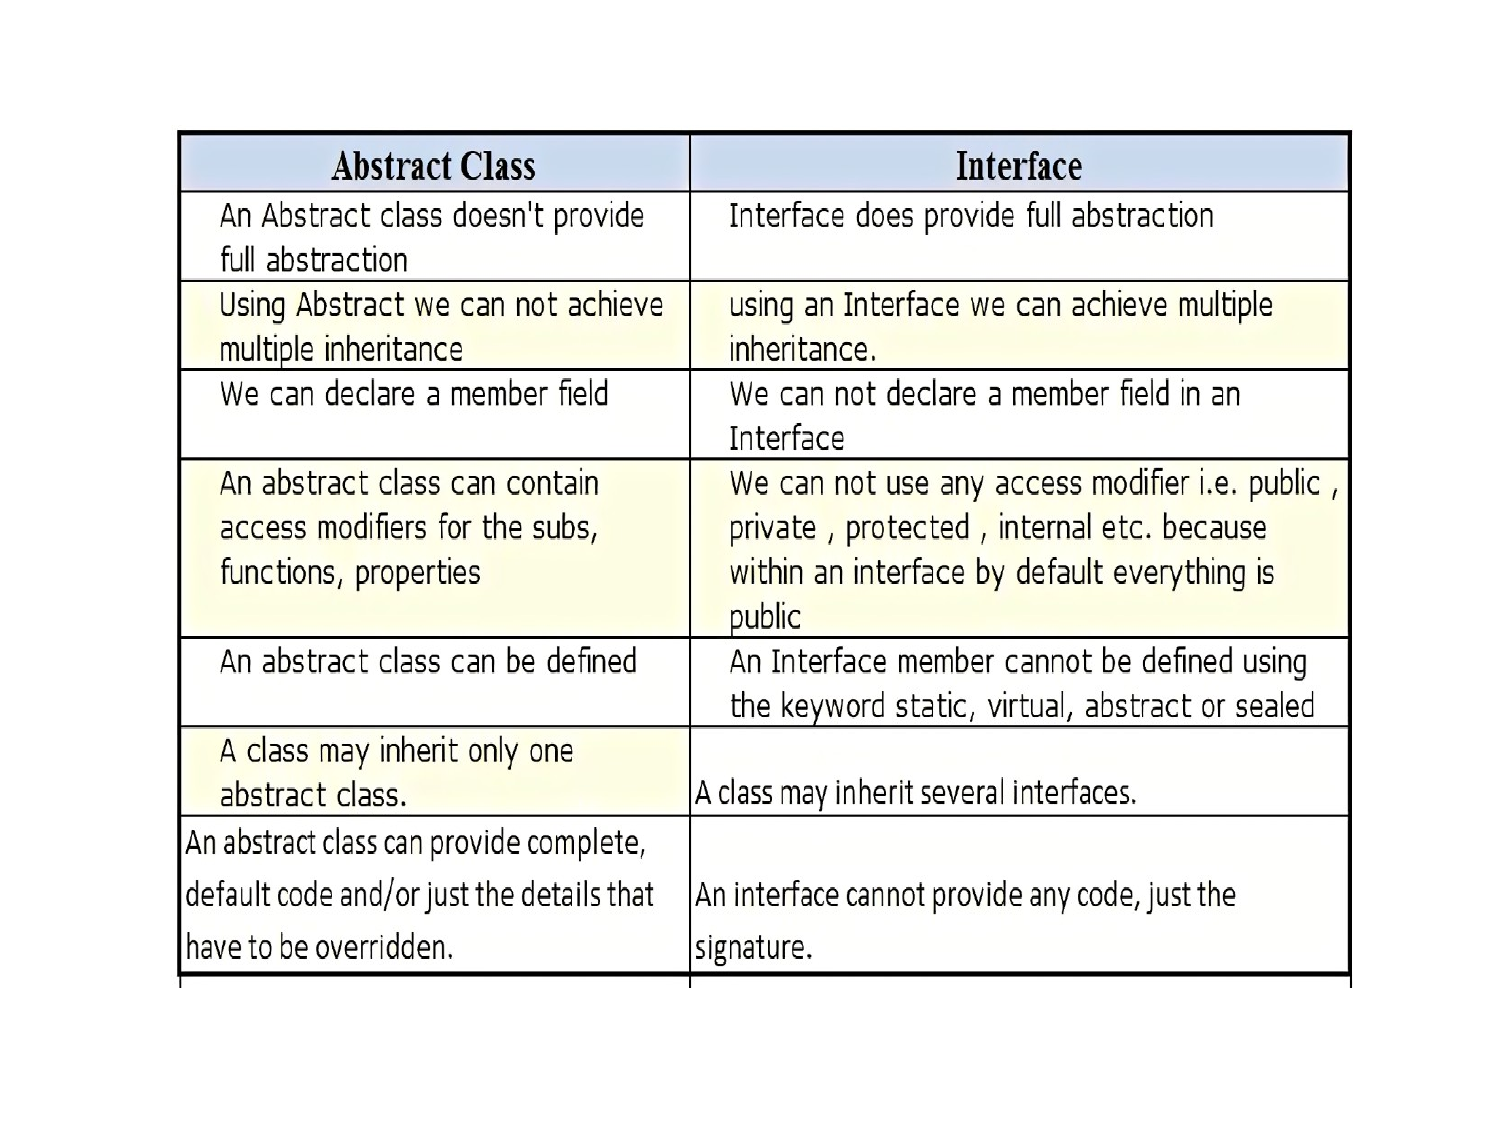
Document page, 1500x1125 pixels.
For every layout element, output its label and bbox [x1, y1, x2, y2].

picture [170, 125, 1353, 988]
